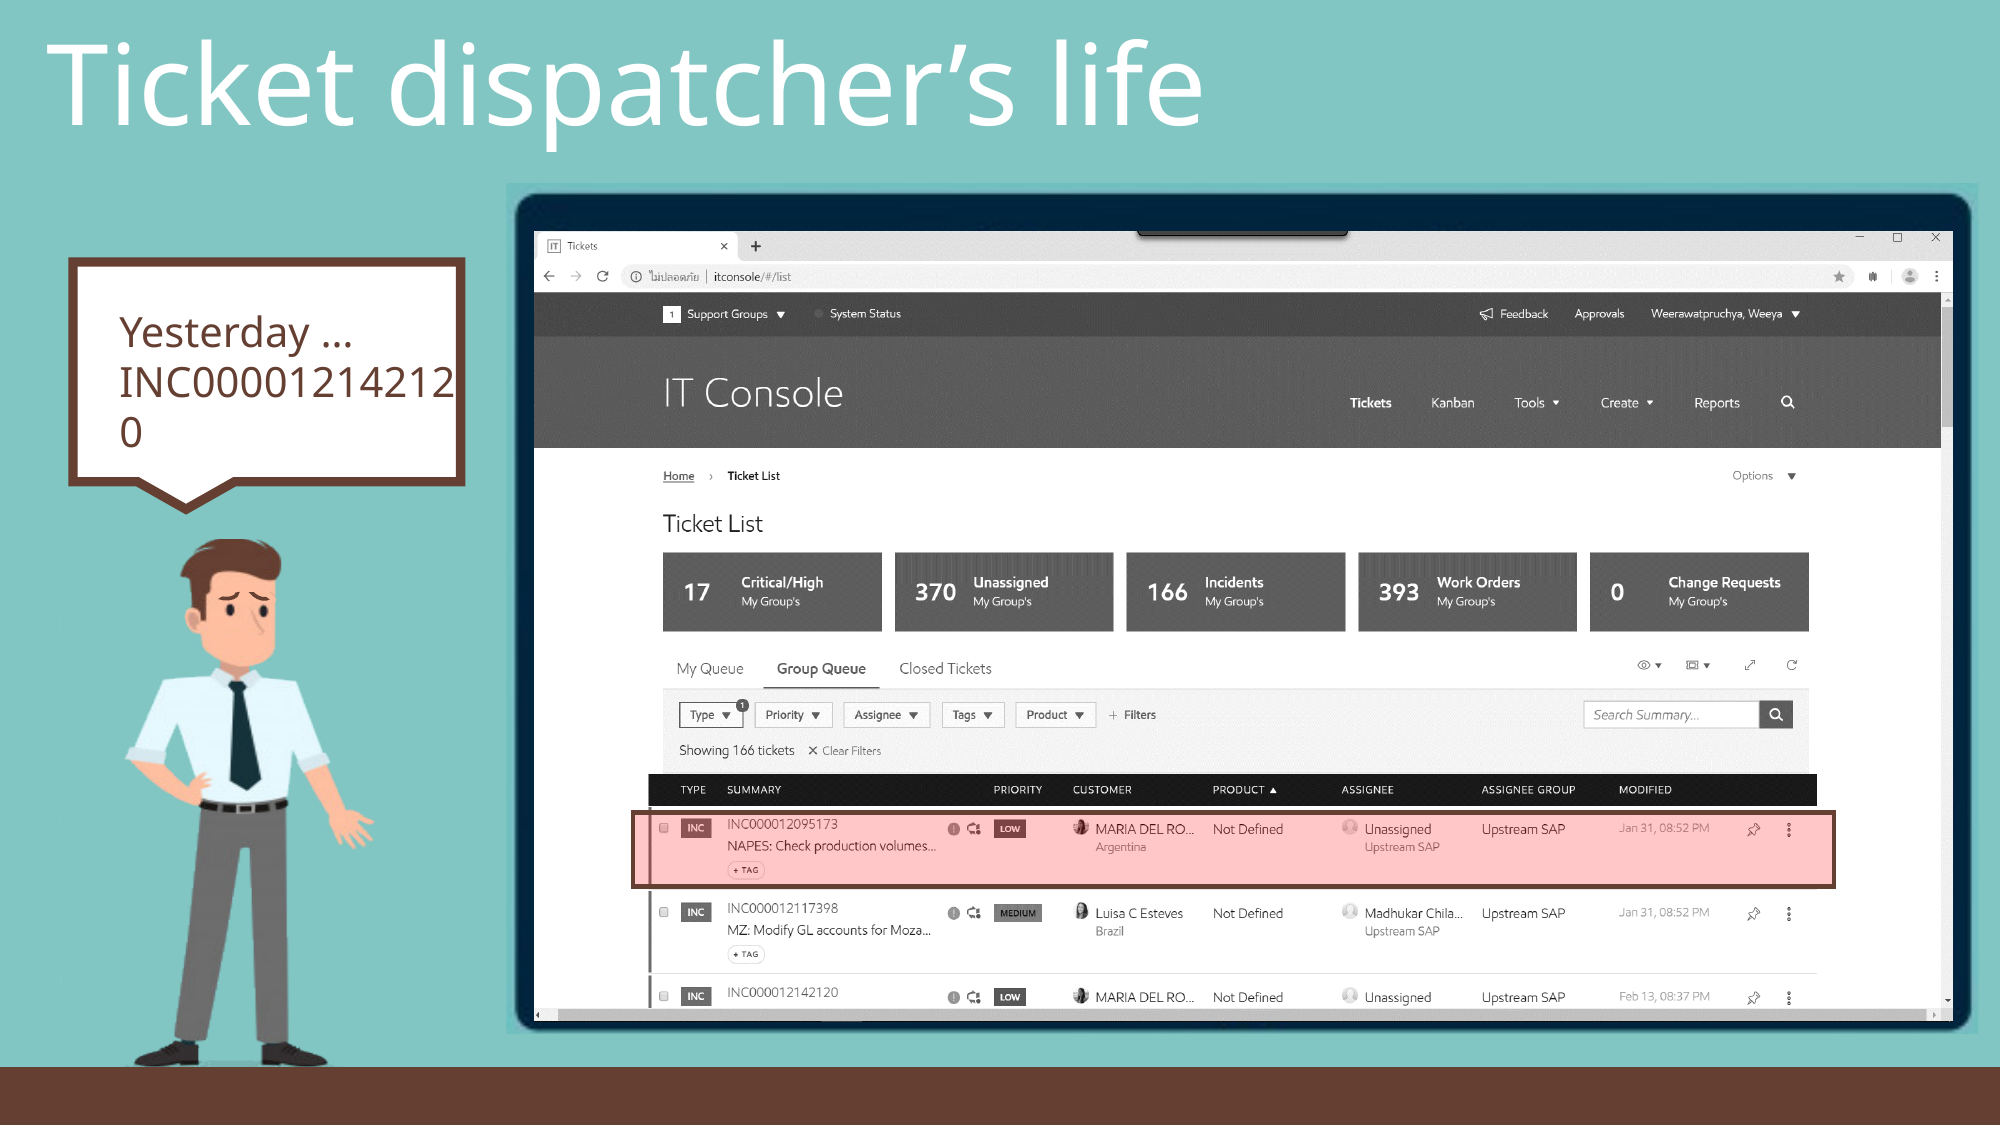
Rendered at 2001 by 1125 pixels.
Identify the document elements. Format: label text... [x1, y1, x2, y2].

text_box [72, 260, 462, 511]
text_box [60, 539, 382, 1067]
text_box Ticket dispatcher’s life [32, 5, 1227, 155]
picture [506, 183, 1979, 1034]
text_box Yesterday … INC000012142120 [104, 298, 481, 464]
text_box [0, 1066, 2000, 1125]
